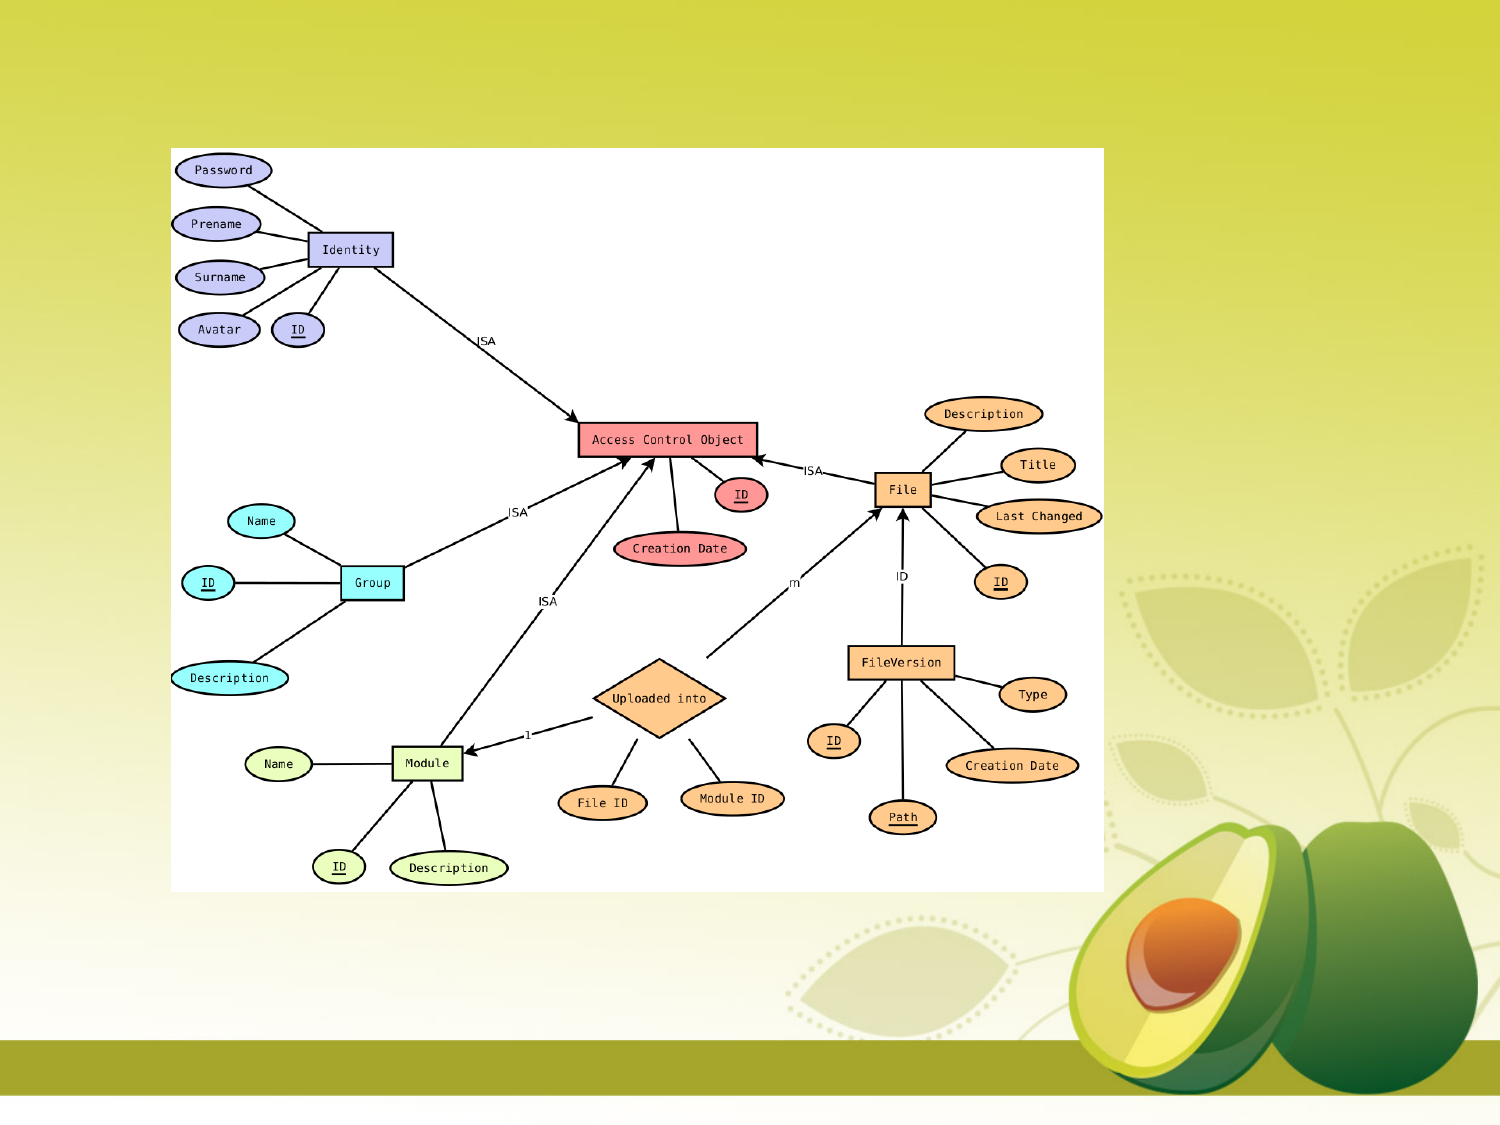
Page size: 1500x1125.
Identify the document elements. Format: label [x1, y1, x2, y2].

list [171, 148, 1104, 892]
picture [0, 0, 1500, 1125]
